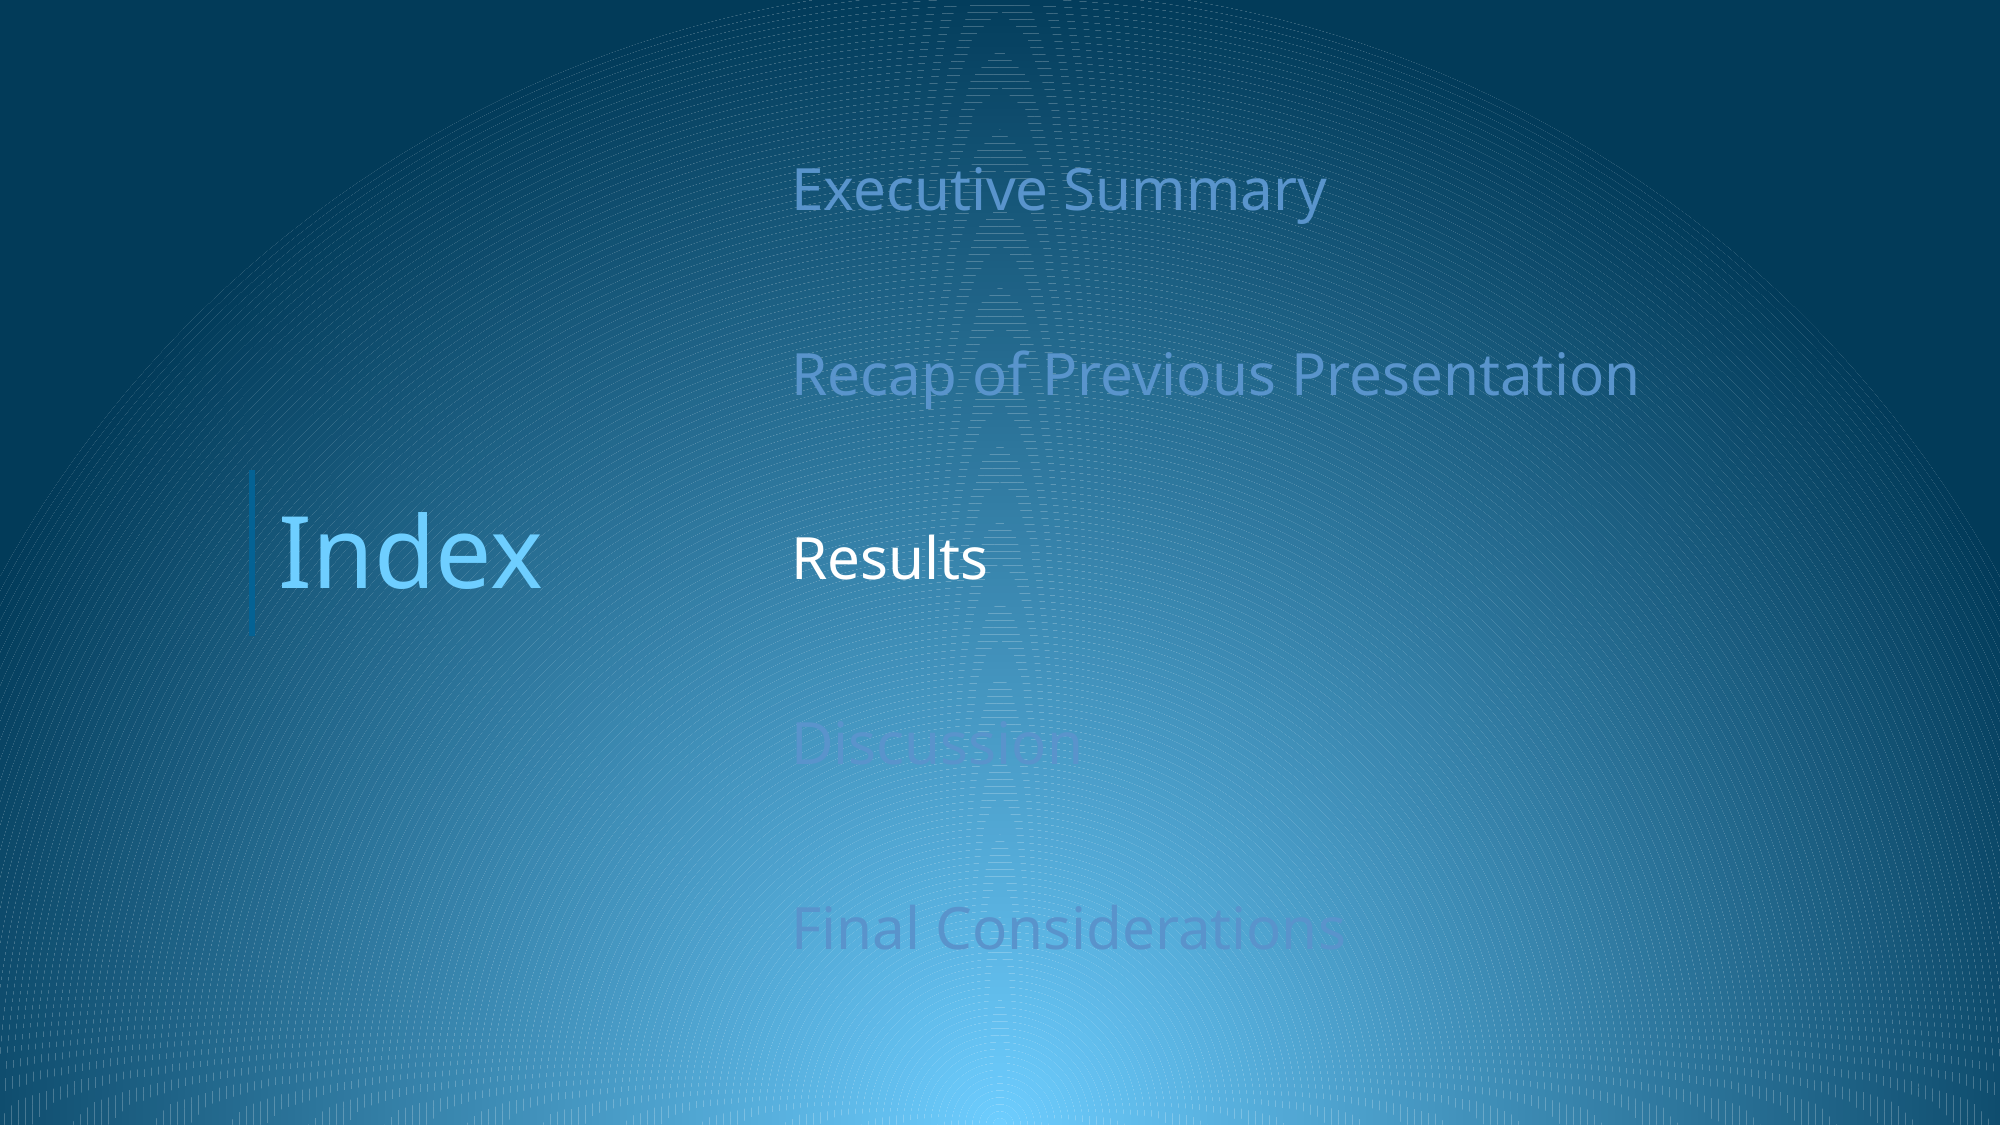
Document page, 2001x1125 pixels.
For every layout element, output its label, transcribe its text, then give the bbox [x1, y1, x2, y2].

text_box Index [278, 494, 605, 613]
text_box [785, 146, 1867, 960]
slide_number 12 [1845, 1042, 1940, 1103]
text_box [0, 0, 2000, 1125]
